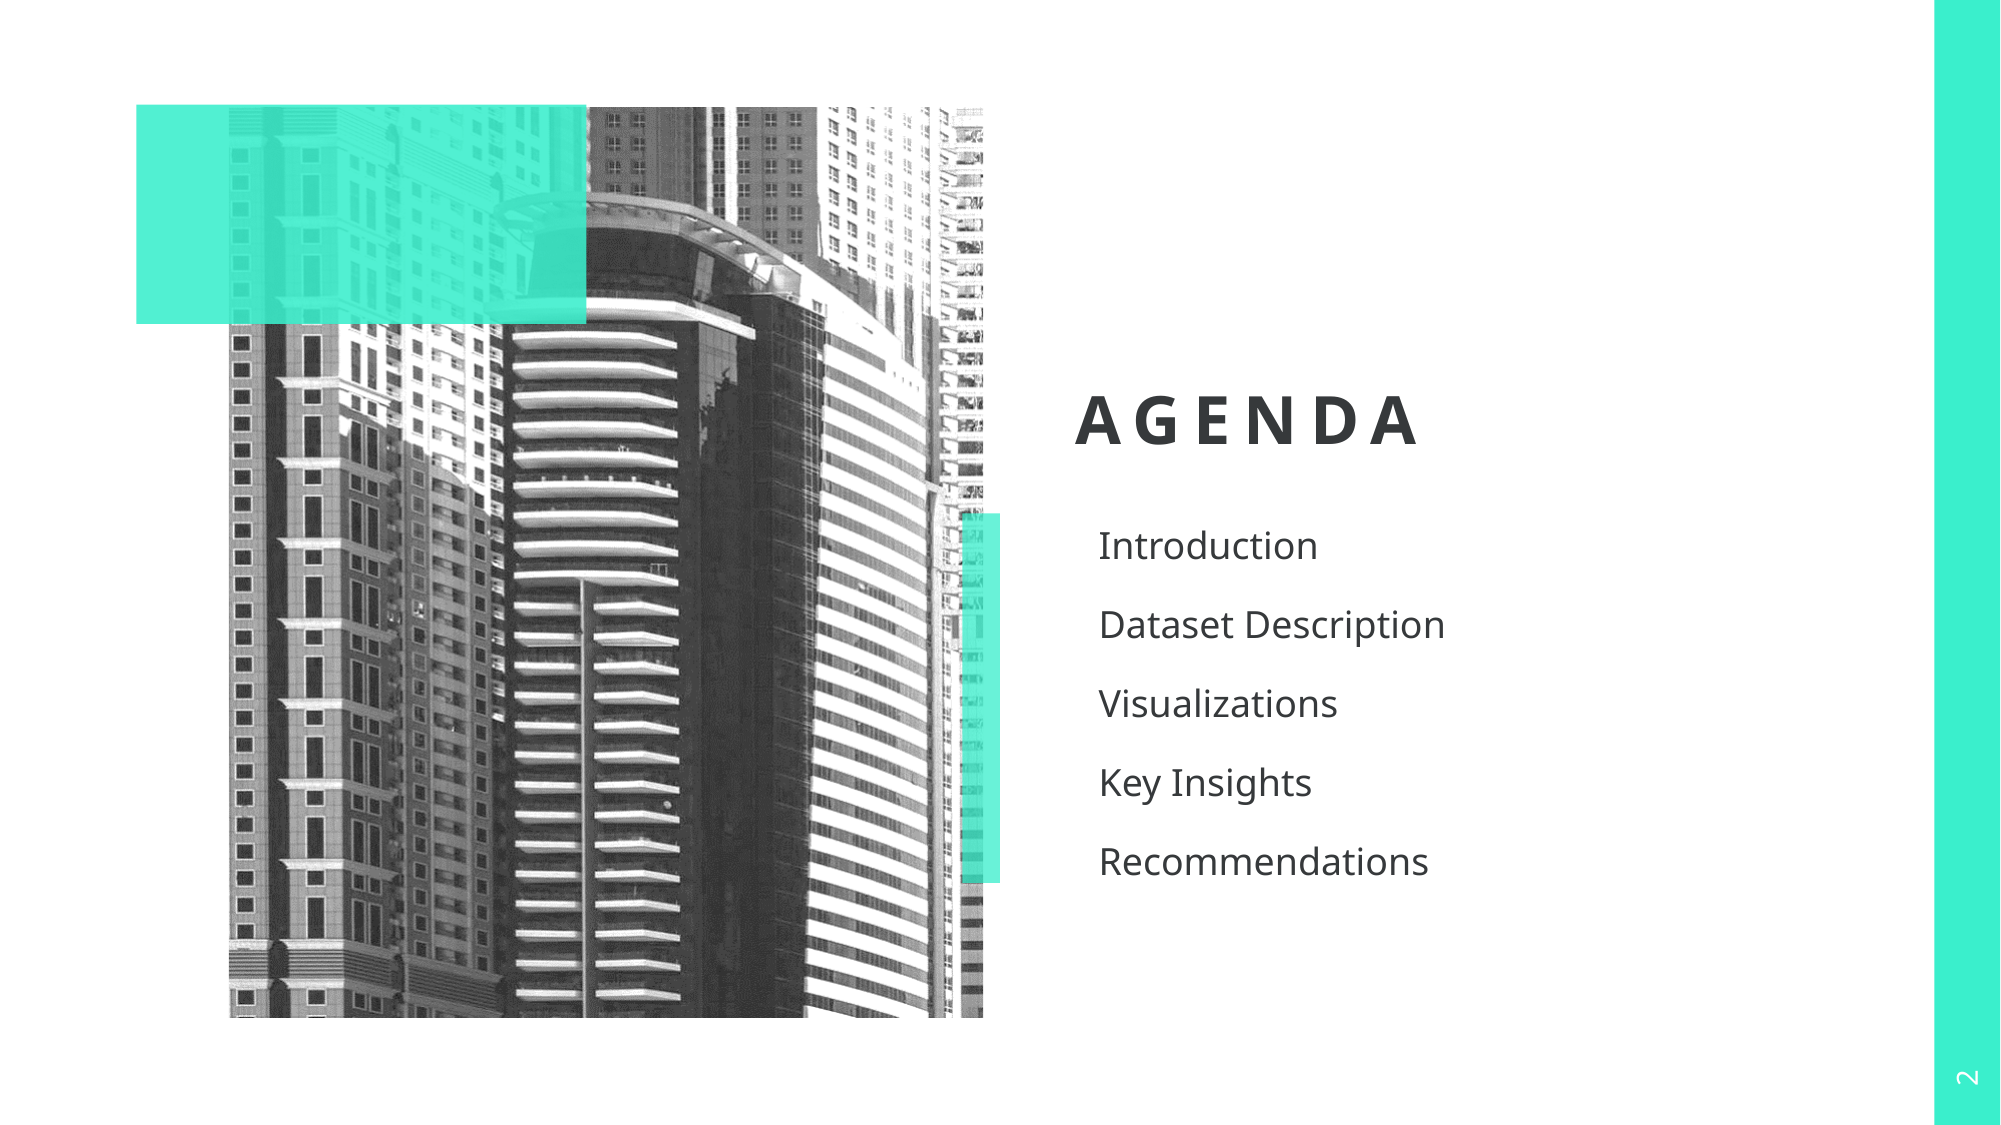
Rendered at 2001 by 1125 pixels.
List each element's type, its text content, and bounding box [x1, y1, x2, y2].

slide_number 2 [1937, 1032, 2000, 1125]
picture [228, 107, 984, 1018]
title AGENDA [1075, 104, 1924, 459]
text_box [984, 513, 1000, 883]
list Introduction Dataset Description Visualizations Key Insights Recommendations [1098, 513, 1892, 1023]
text_box [136, 104, 587, 324]
